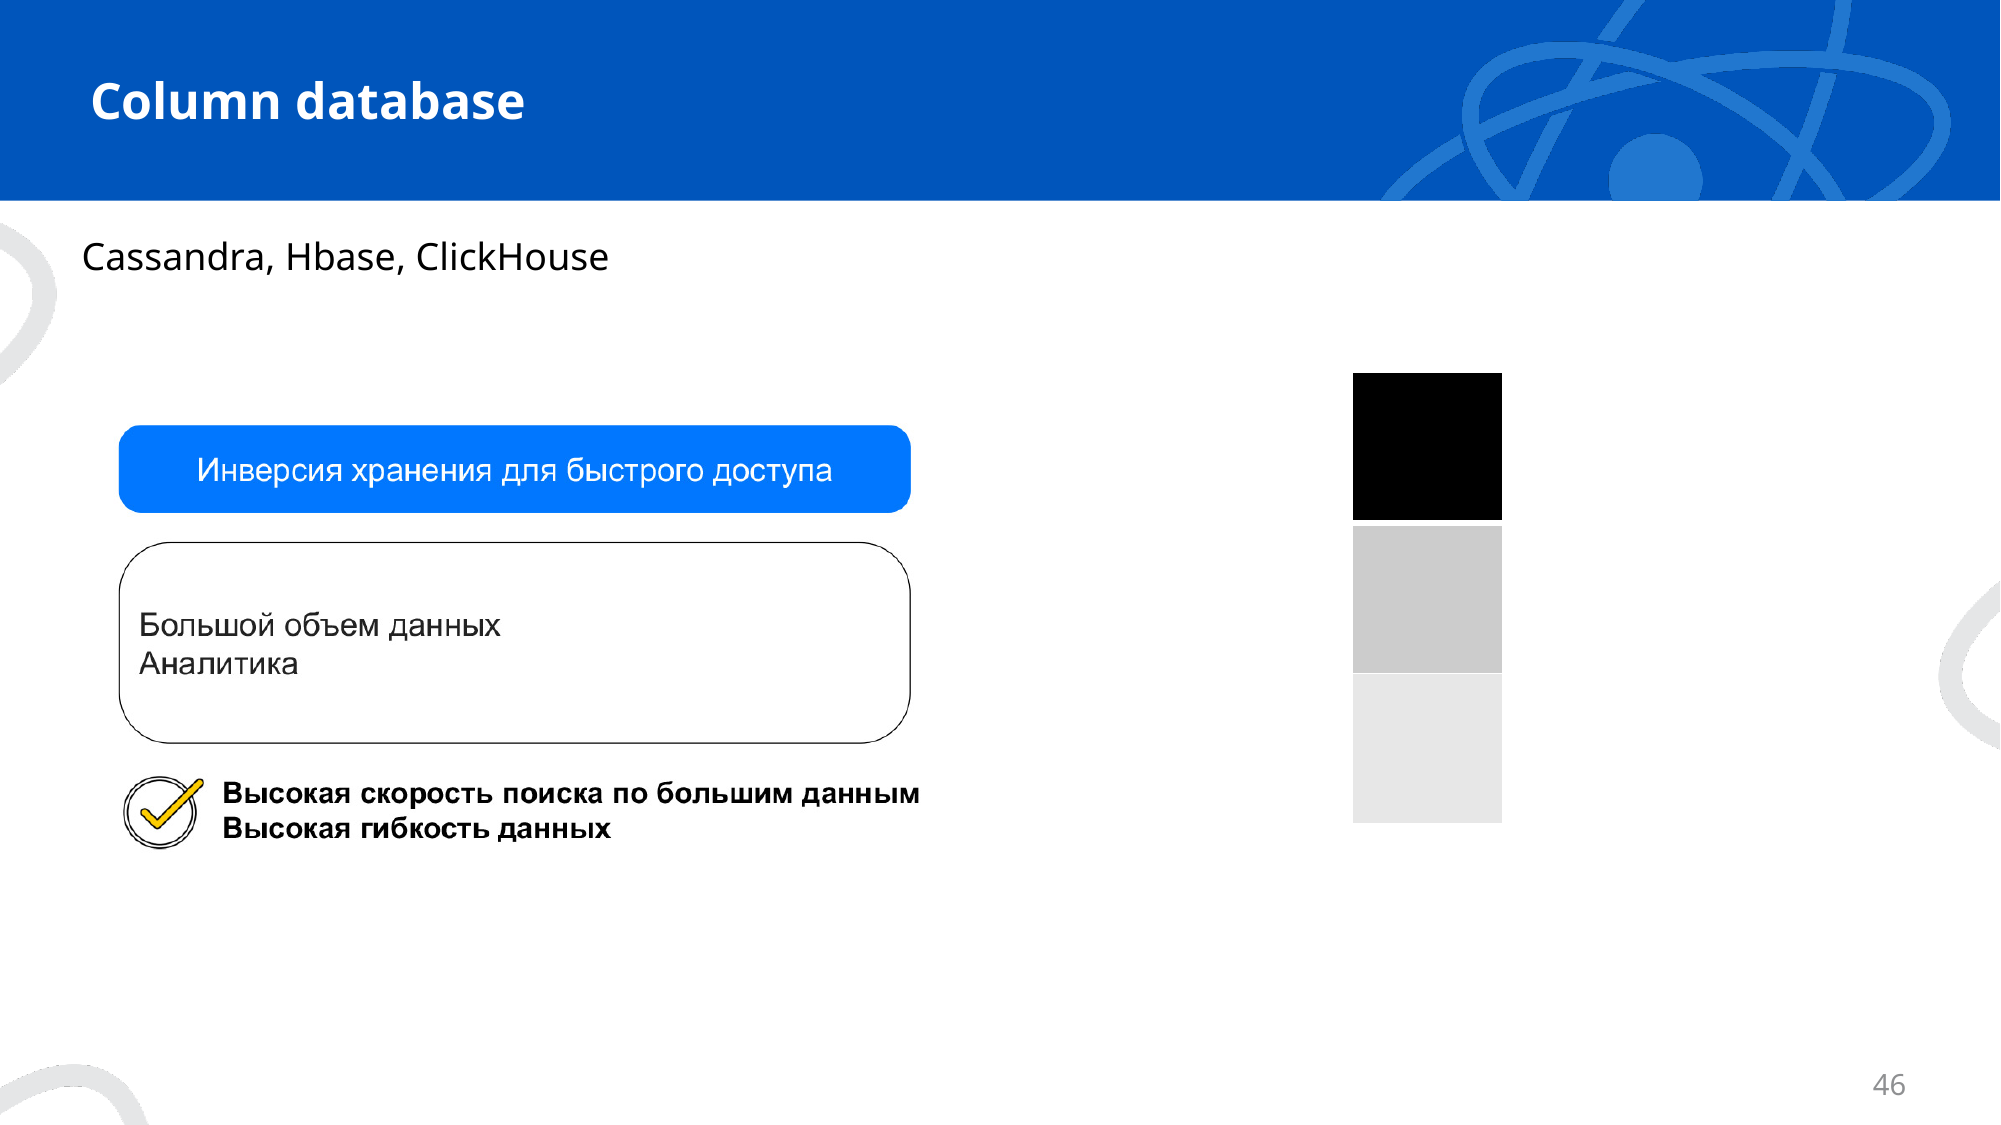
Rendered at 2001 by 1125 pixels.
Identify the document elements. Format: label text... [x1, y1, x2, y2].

text_box Column database [0, 61, 1875, 137]
picture [1919, 554, 2001, 767]
picture [0, 1032, 162, 1125]
picture [0, 208, 939, 878]
table_cell [1353, 526, 1502, 673]
table_cell [1353, 674, 1502, 823]
text_box Cassandra, Hbase, ClickHouse [66, 225, 1021, 286]
picture [1318, 0, 2000, 201]
table_header [1353, 373, 1502, 520]
